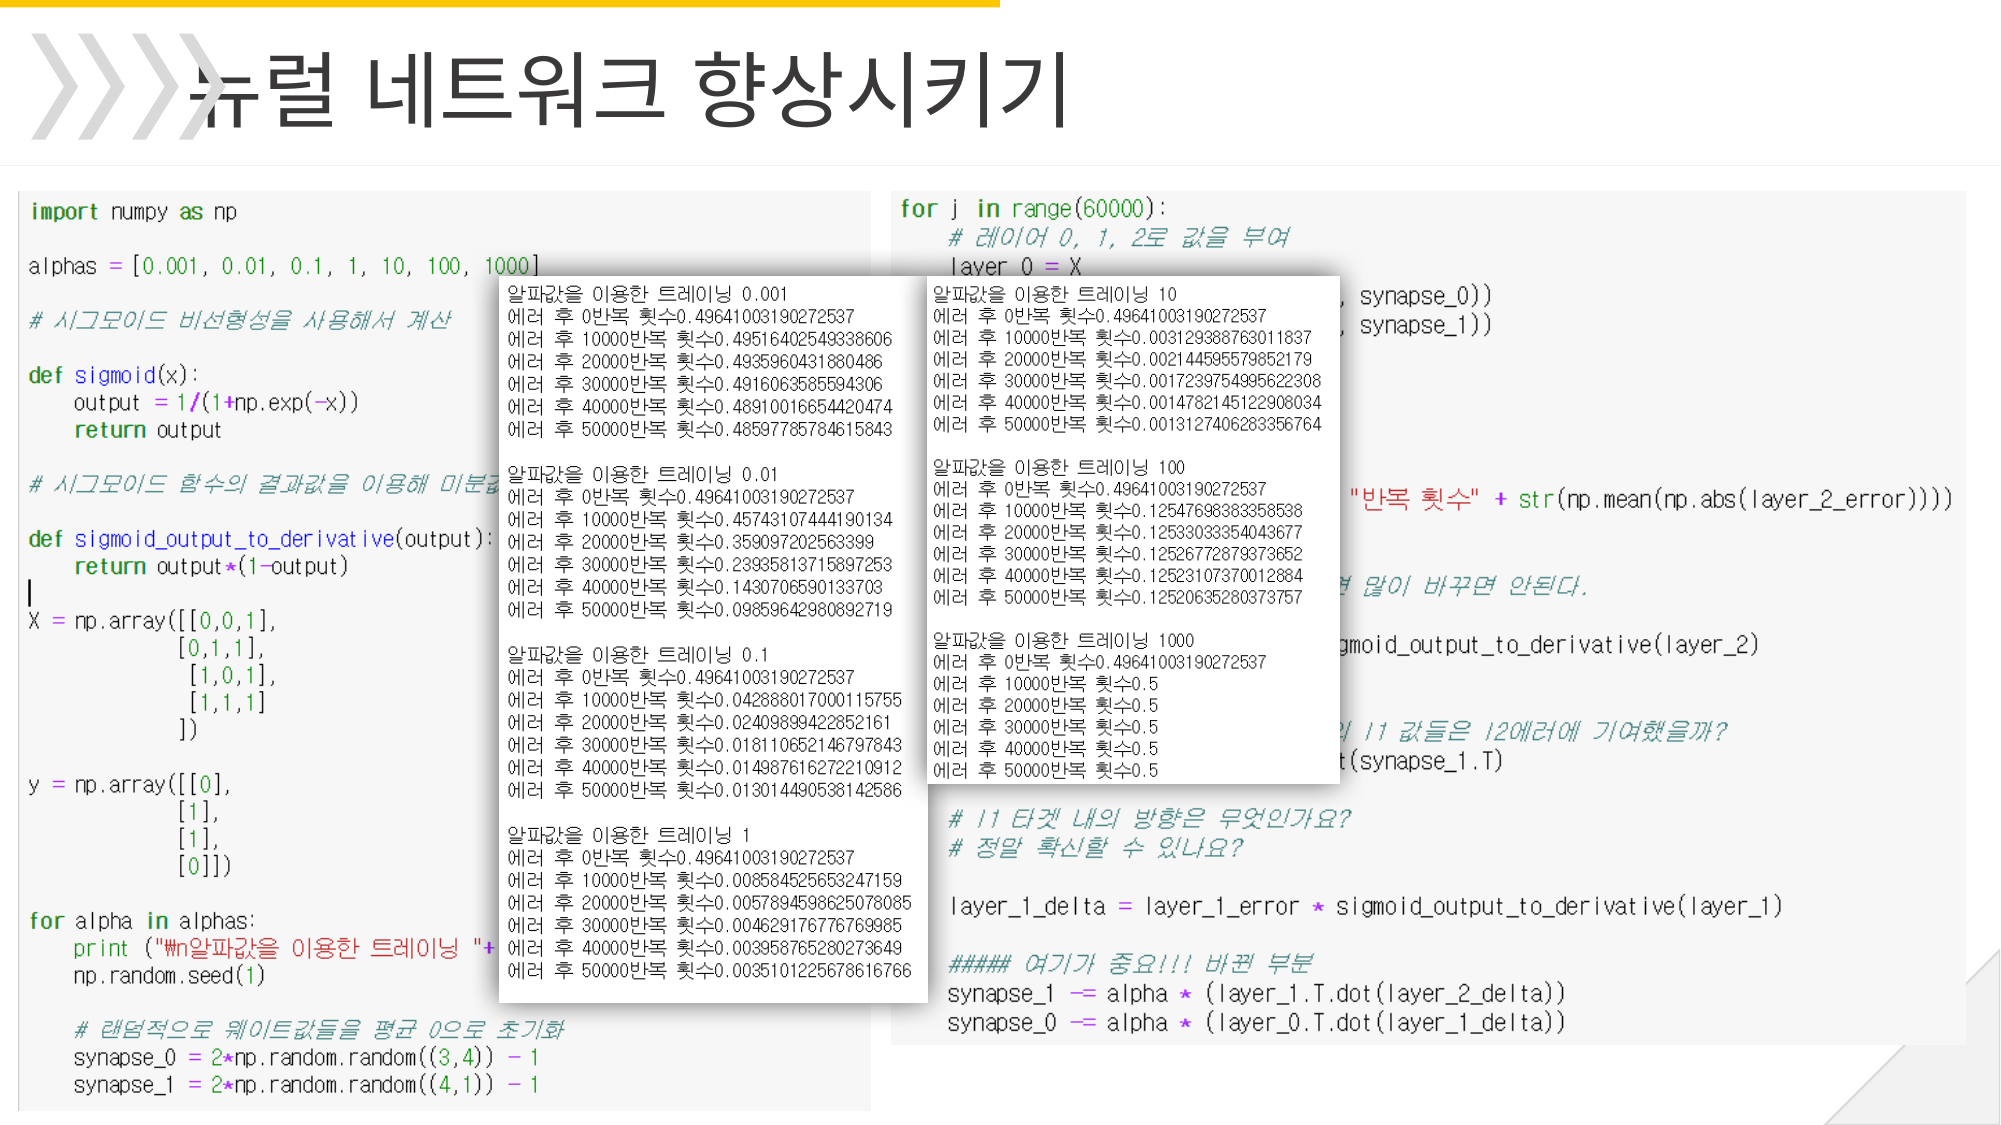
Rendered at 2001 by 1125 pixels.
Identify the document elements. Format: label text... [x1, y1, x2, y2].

text_box [0, 0, 1001, 8]
picture [17, 191, 1966, 1111]
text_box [131, 33, 226, 140]
text_box 뉴럴 네트워크 향상시키기 [171, 30, 1090, 145]
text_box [31, 33, 125, 140]
